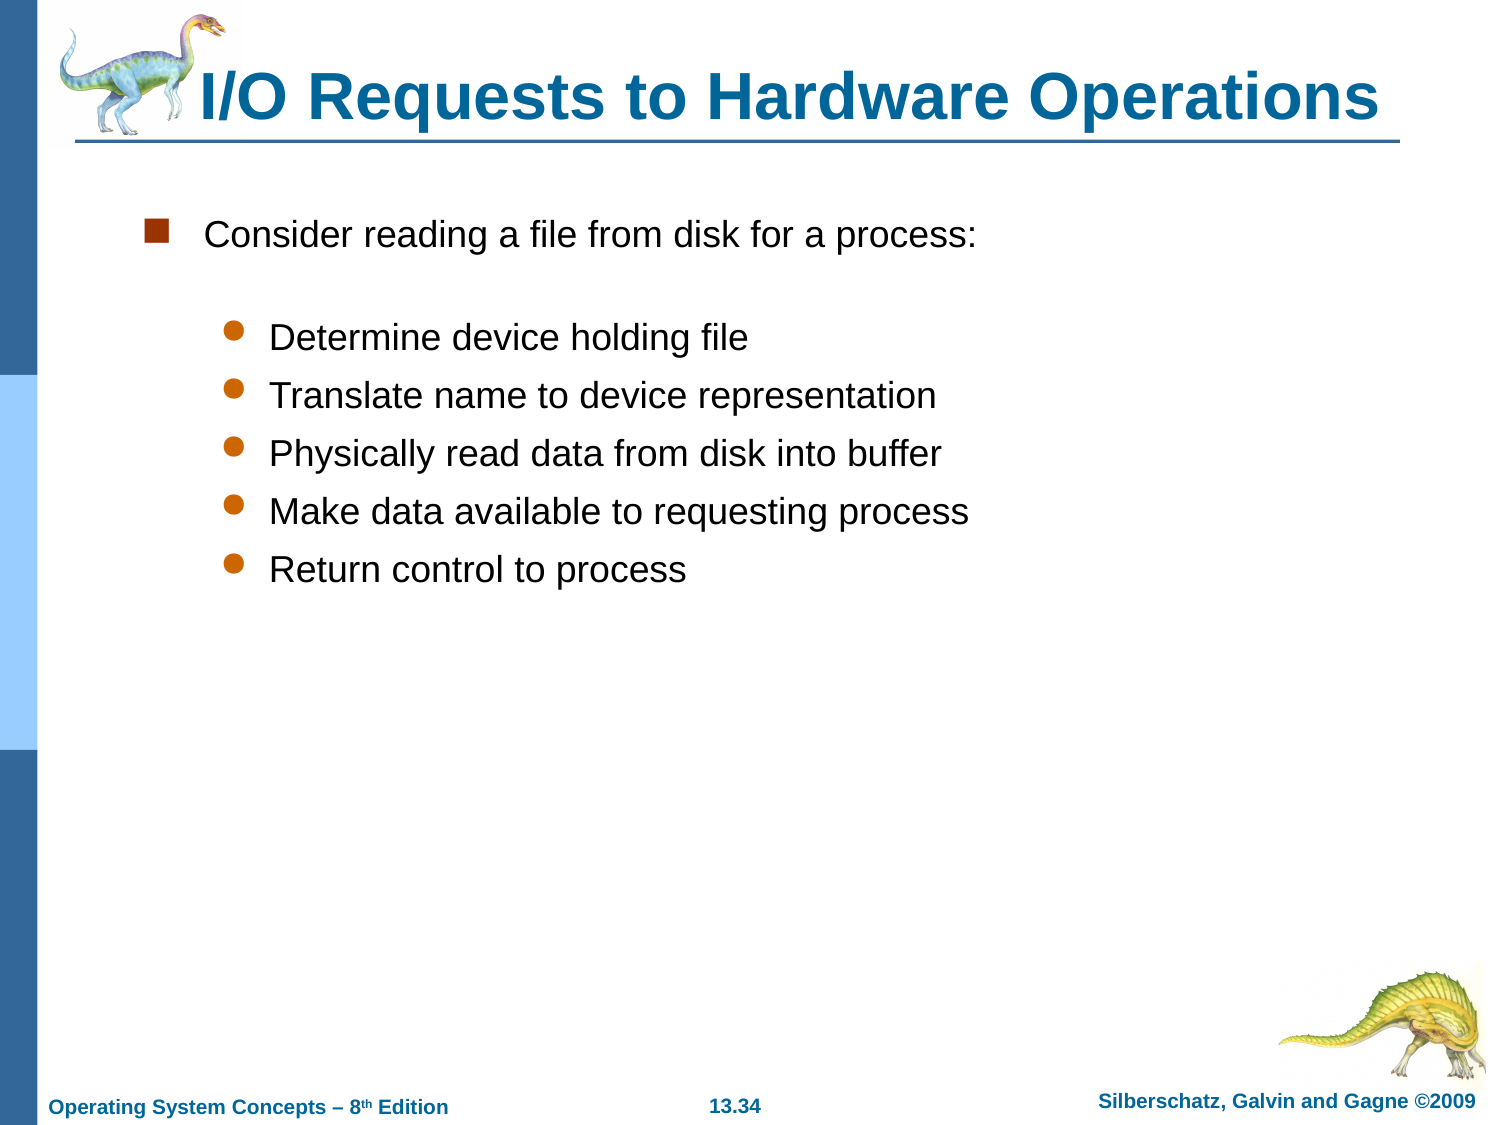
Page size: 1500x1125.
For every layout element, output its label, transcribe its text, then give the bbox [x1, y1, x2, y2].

title I/O Requests to Hardware Operations [156, 45, 1426, 141]
picture [46, 0, 244, 149]
picture [1275, 959, 1486, 1090]
picture [1415, 1093, 1423, 1098]
list Consider reading a file from disk for a process: Determine device holding file Translate name to device representation Physically read data from disk into buffer Make data available to requesting process Return control to process [132, 202, 1483, 946]
